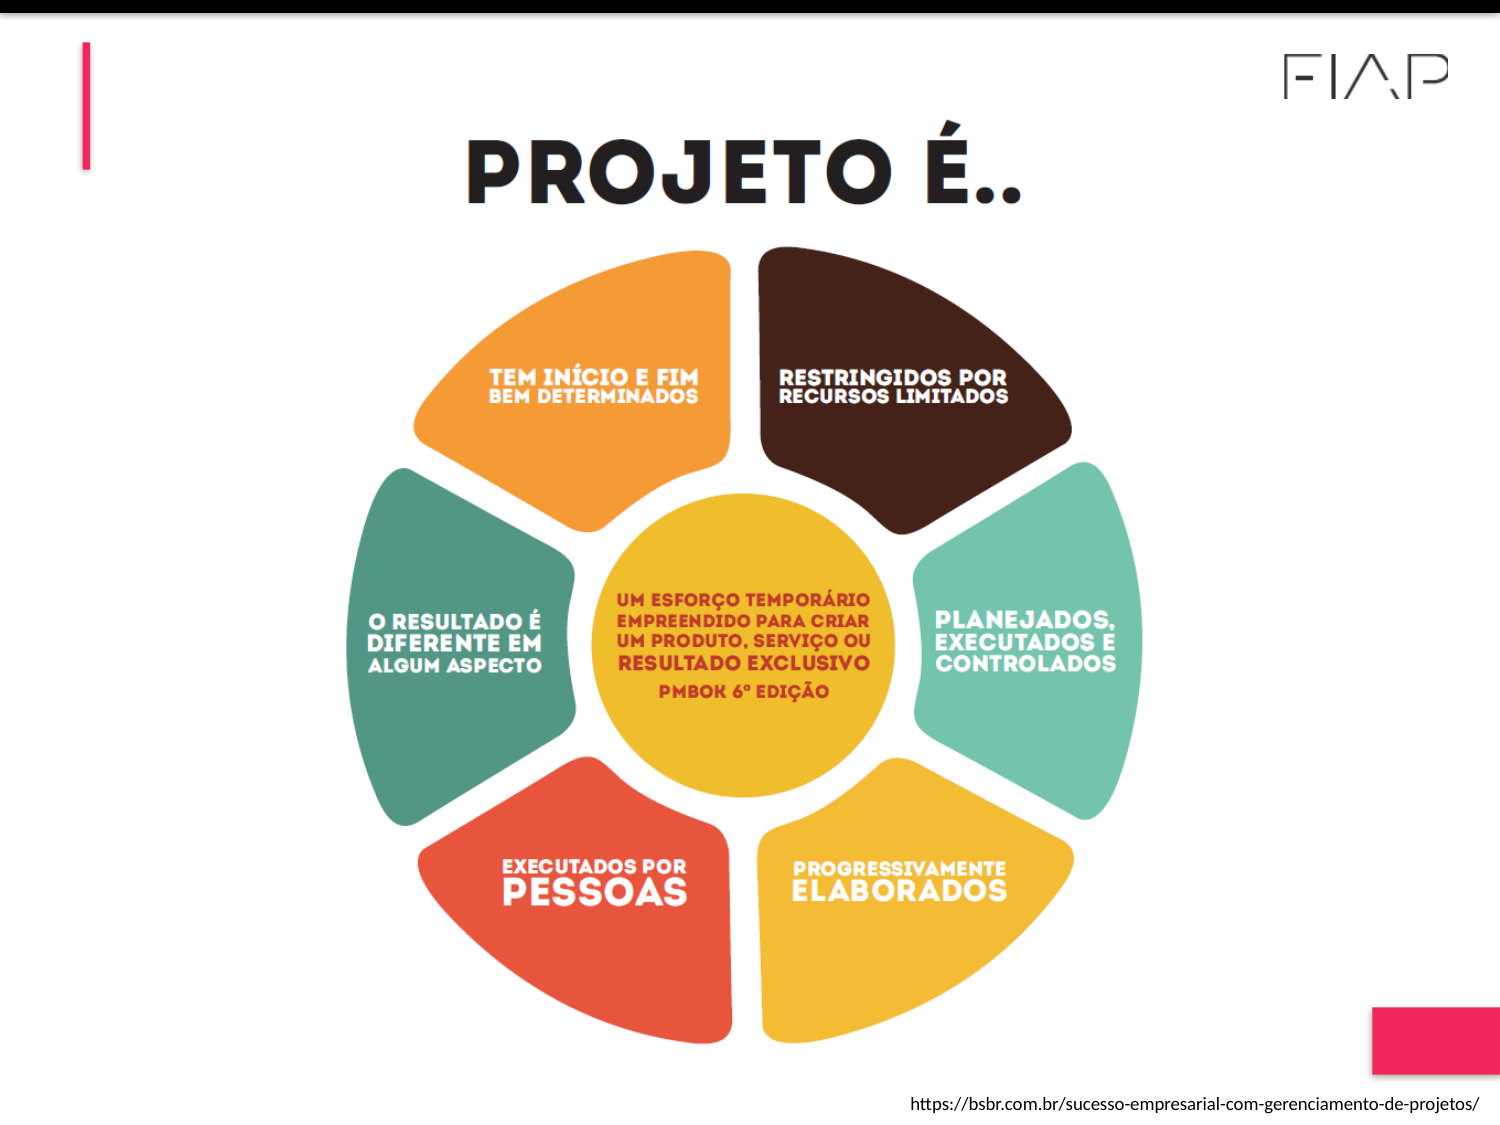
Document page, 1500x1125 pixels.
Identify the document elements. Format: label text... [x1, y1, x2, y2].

text_box [0, 0, 1500, 14]
text_box [82, 42, 91, 170]
picture [1283, 53, 1449, 99]
text_box [1372, 1007, 1500, 1075]
picture [302, 106, 1181, 1059]
text_box https://bsbr.com.br/sucesso-empresarial-com-gerenciamento-de-projetos/ [895, 1084, 1500, 1122]
